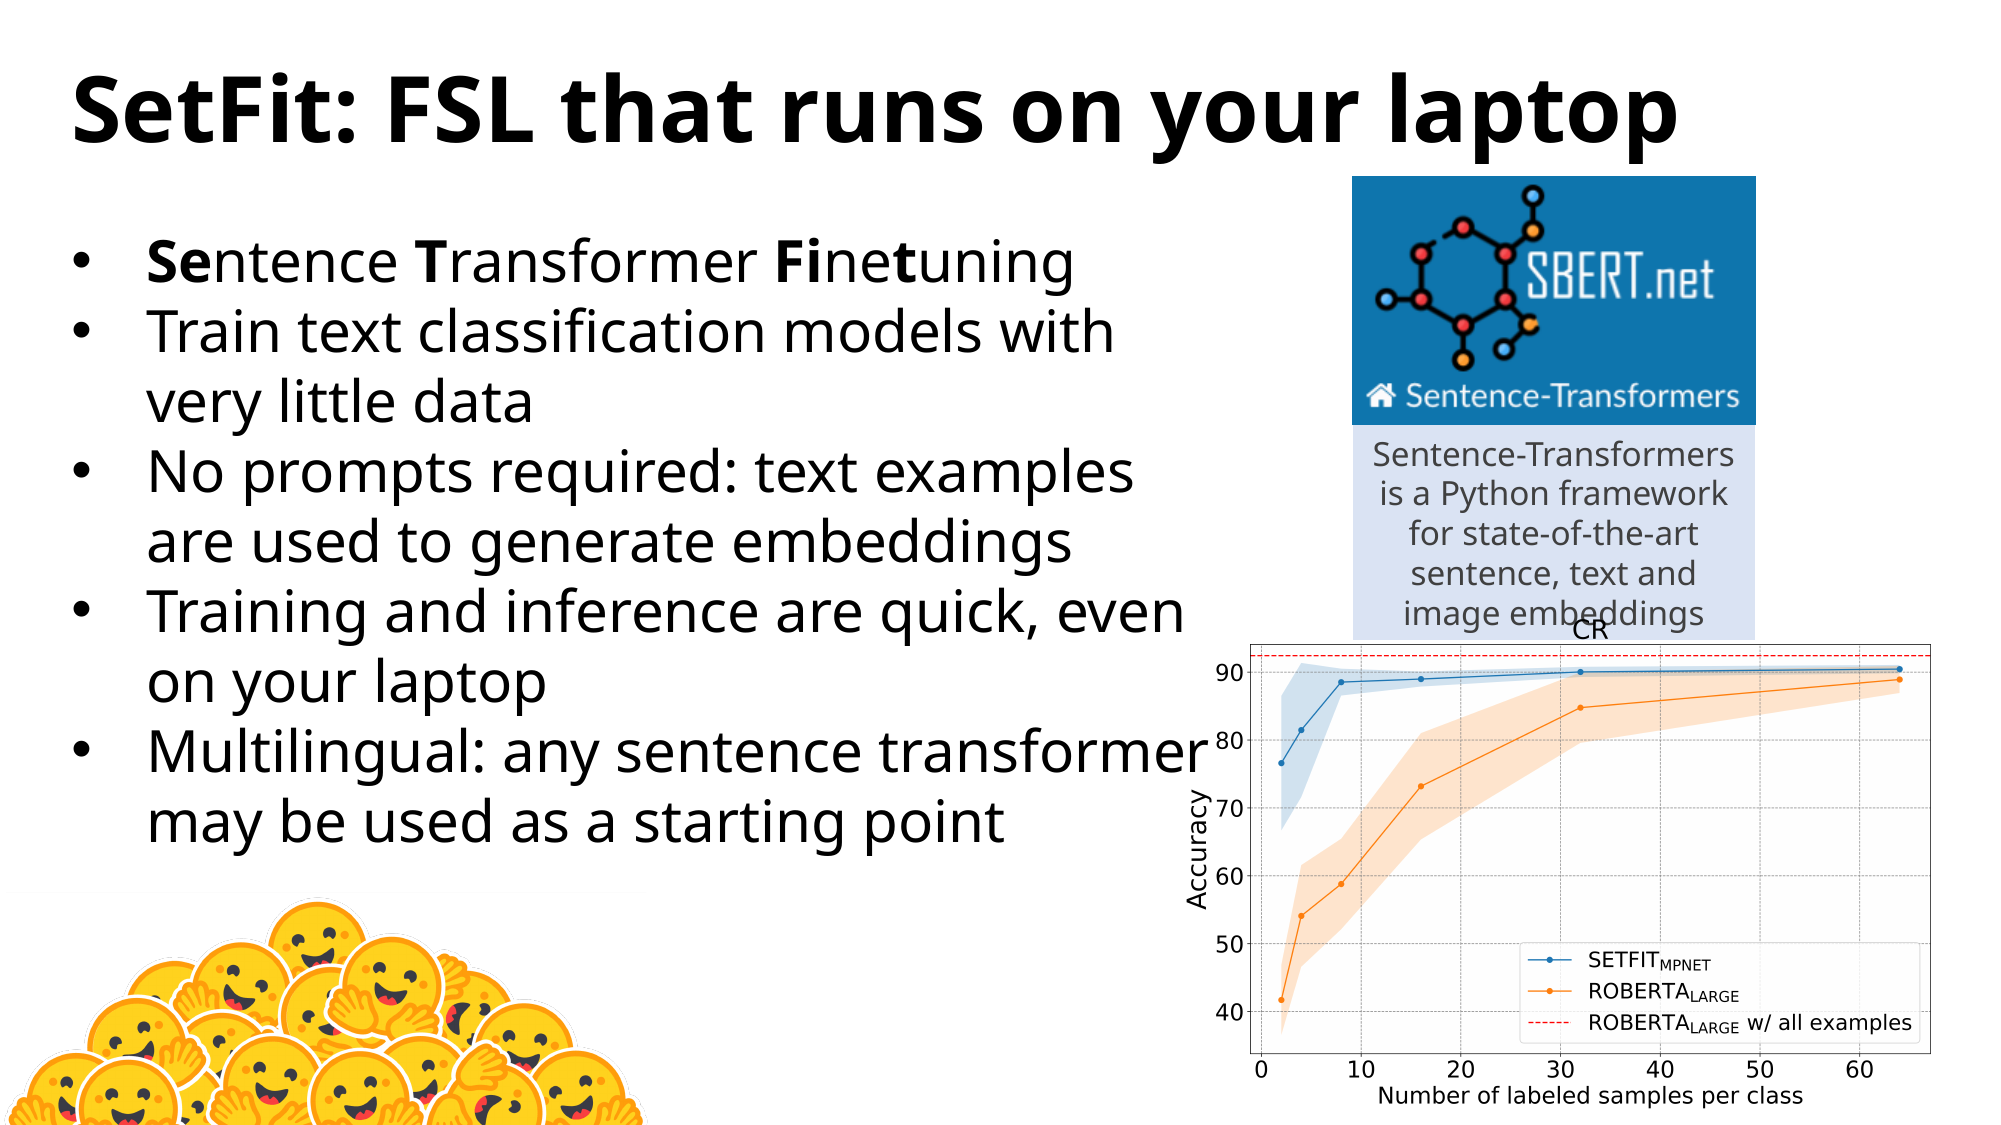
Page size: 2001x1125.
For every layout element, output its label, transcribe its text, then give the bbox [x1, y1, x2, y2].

picture [1176, 609, 1940, 1120]
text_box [1352, 176, 1756, 602]
picture [2, 892, 648, 1125]
text_box Sentence Transformer Finetuning Train text classification models with very little data No prompts required: text examples are used to generate embeddings Training and inference are quick, even on your laptop Multilingual: any sentence transformer may be used as a starting point [56, 216, 1239, 862]
title SetFit: FSL that runs on your laptop [56, 30, 1940, 170]
